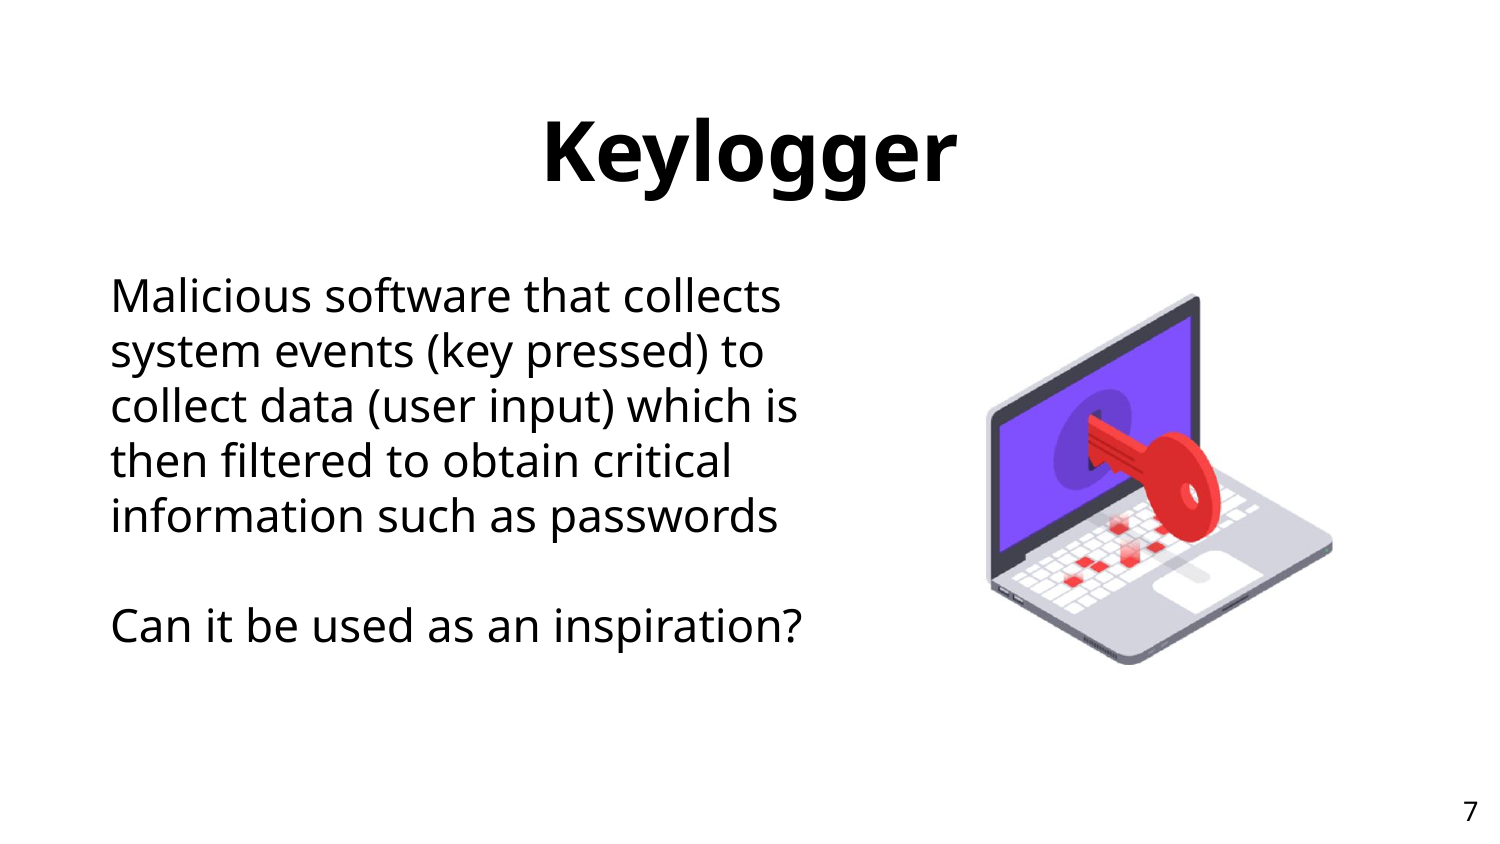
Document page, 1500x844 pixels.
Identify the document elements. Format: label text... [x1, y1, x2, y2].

subtitle Malicious software that collects system events (key pressed) to collect data (user input) which is then filtered to obtain critical information such as passwords Can it be used as an inspiration? [94, 251, 876, 556]
slide_number ‹#› [1403, 779, 1494, 844]
title Keylogger [214, 82, 1286, 213]
picture [950, 270, 1359, 684]
